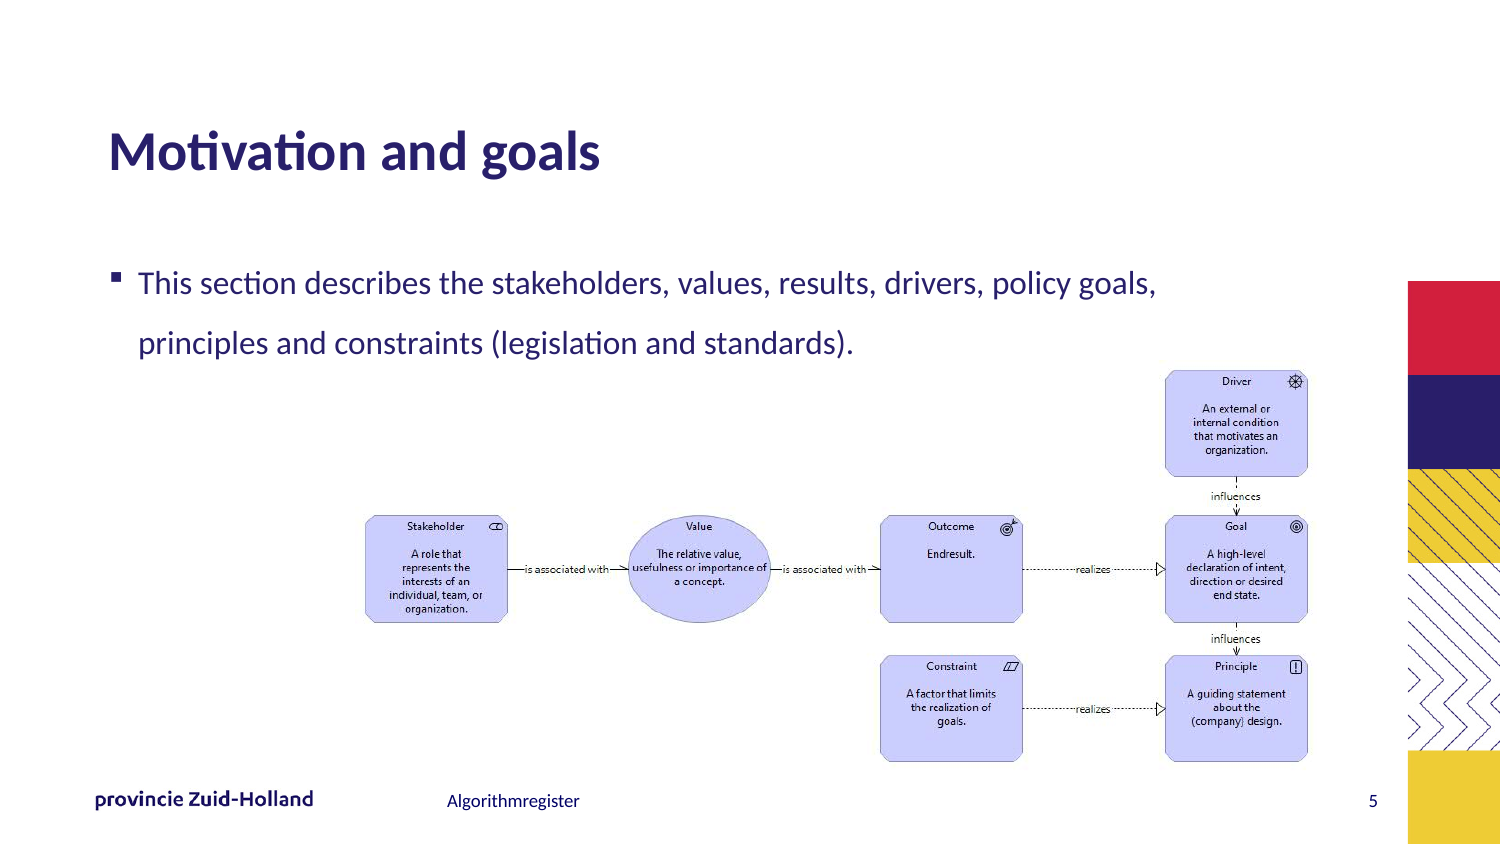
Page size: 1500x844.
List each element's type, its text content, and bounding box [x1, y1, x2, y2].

footer Algorithmregister [447, 788, 922, 812]
list This section describes the stakeholders, values, results, drivers, policy goals, principles and constraints (legislation and standards). [93, 234, 1233, 444]
picture [0, 0, 1500, 844]
title Motivation and goals [93, 114, 1380, 196]
slide_number 4 [1027, 788, 1378, 812]
